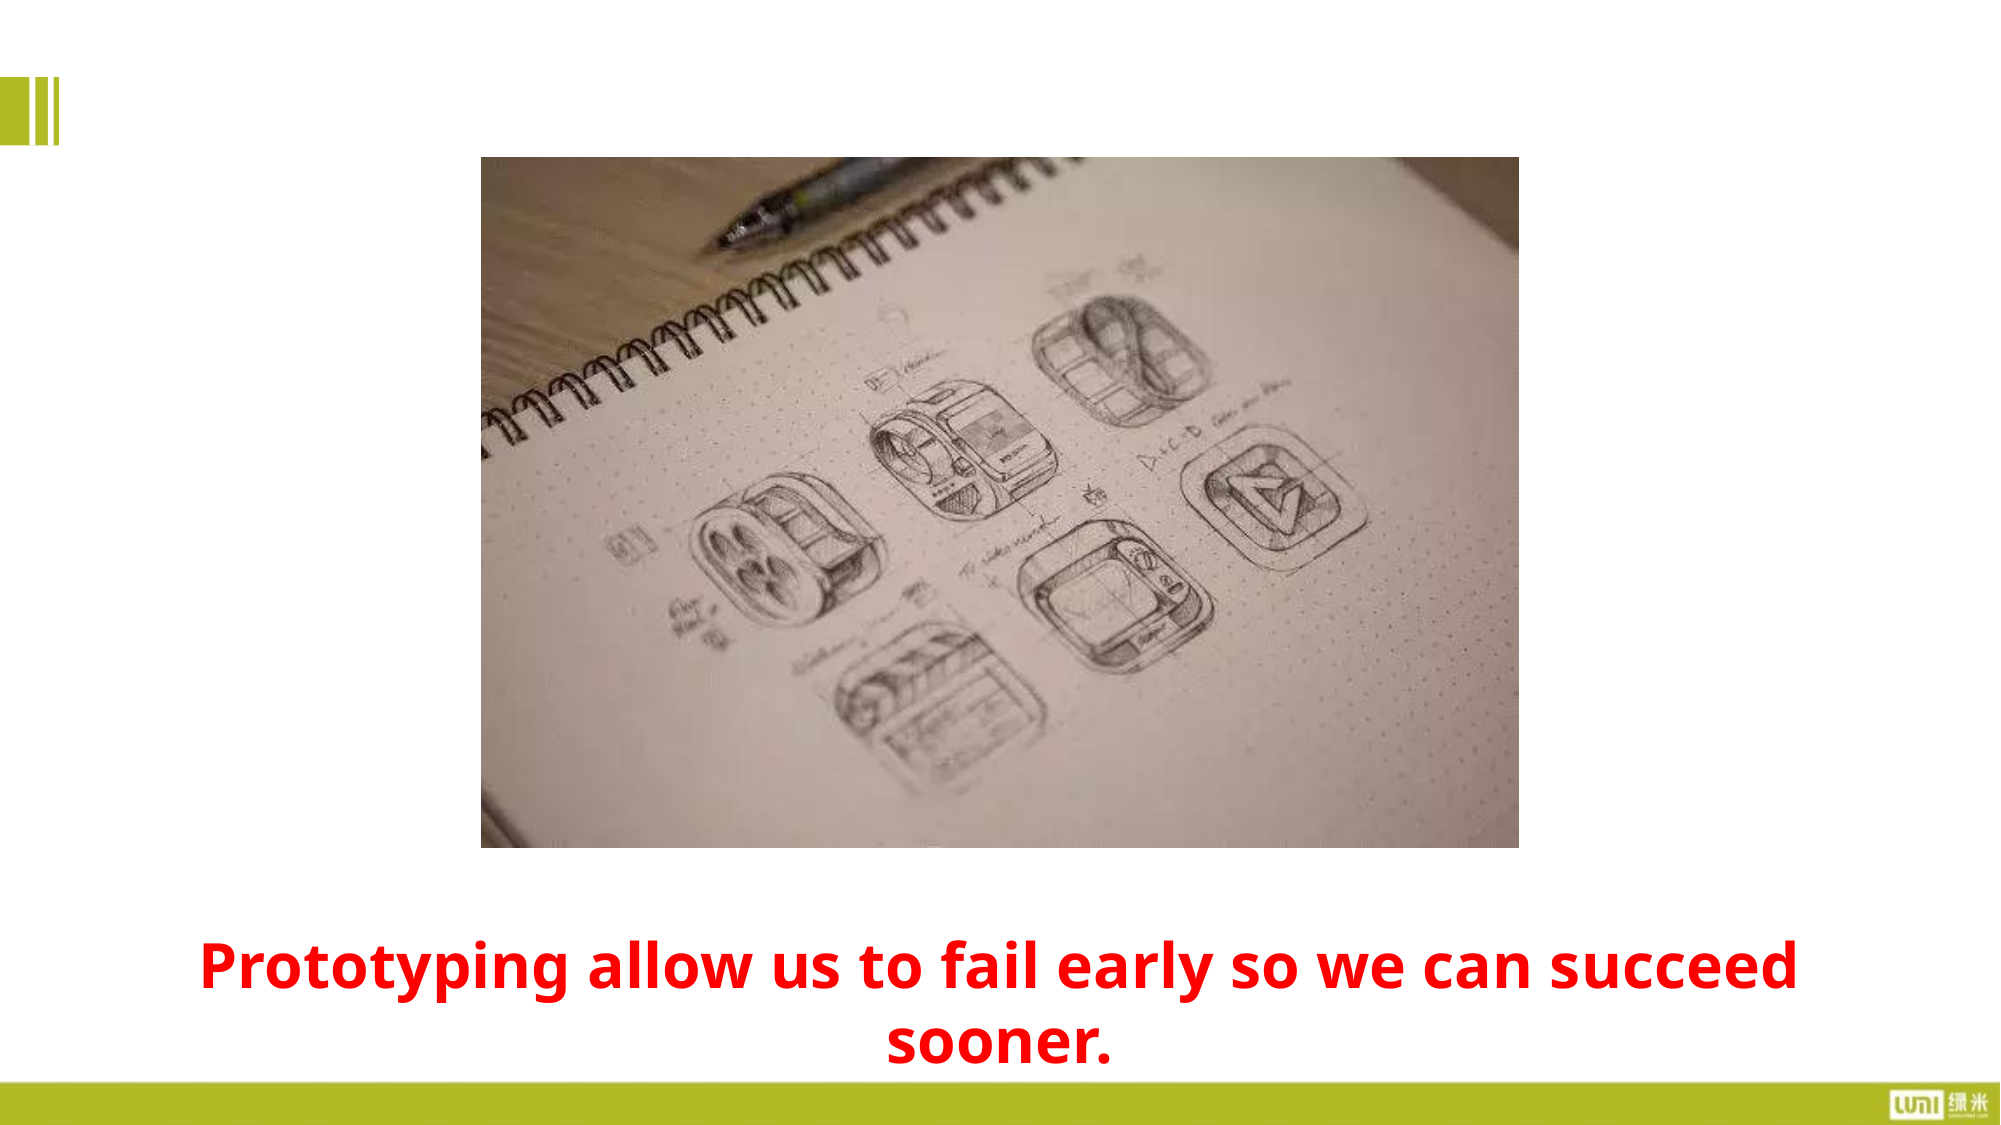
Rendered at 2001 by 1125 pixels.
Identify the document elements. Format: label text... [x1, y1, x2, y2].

text_box Prototyping allow us to fail early so we can succeed sooner. [65, 918, 1935, 1084]
picture [481, 157, 1519, 848]
picture [0, 1081, 2000, 1125]
